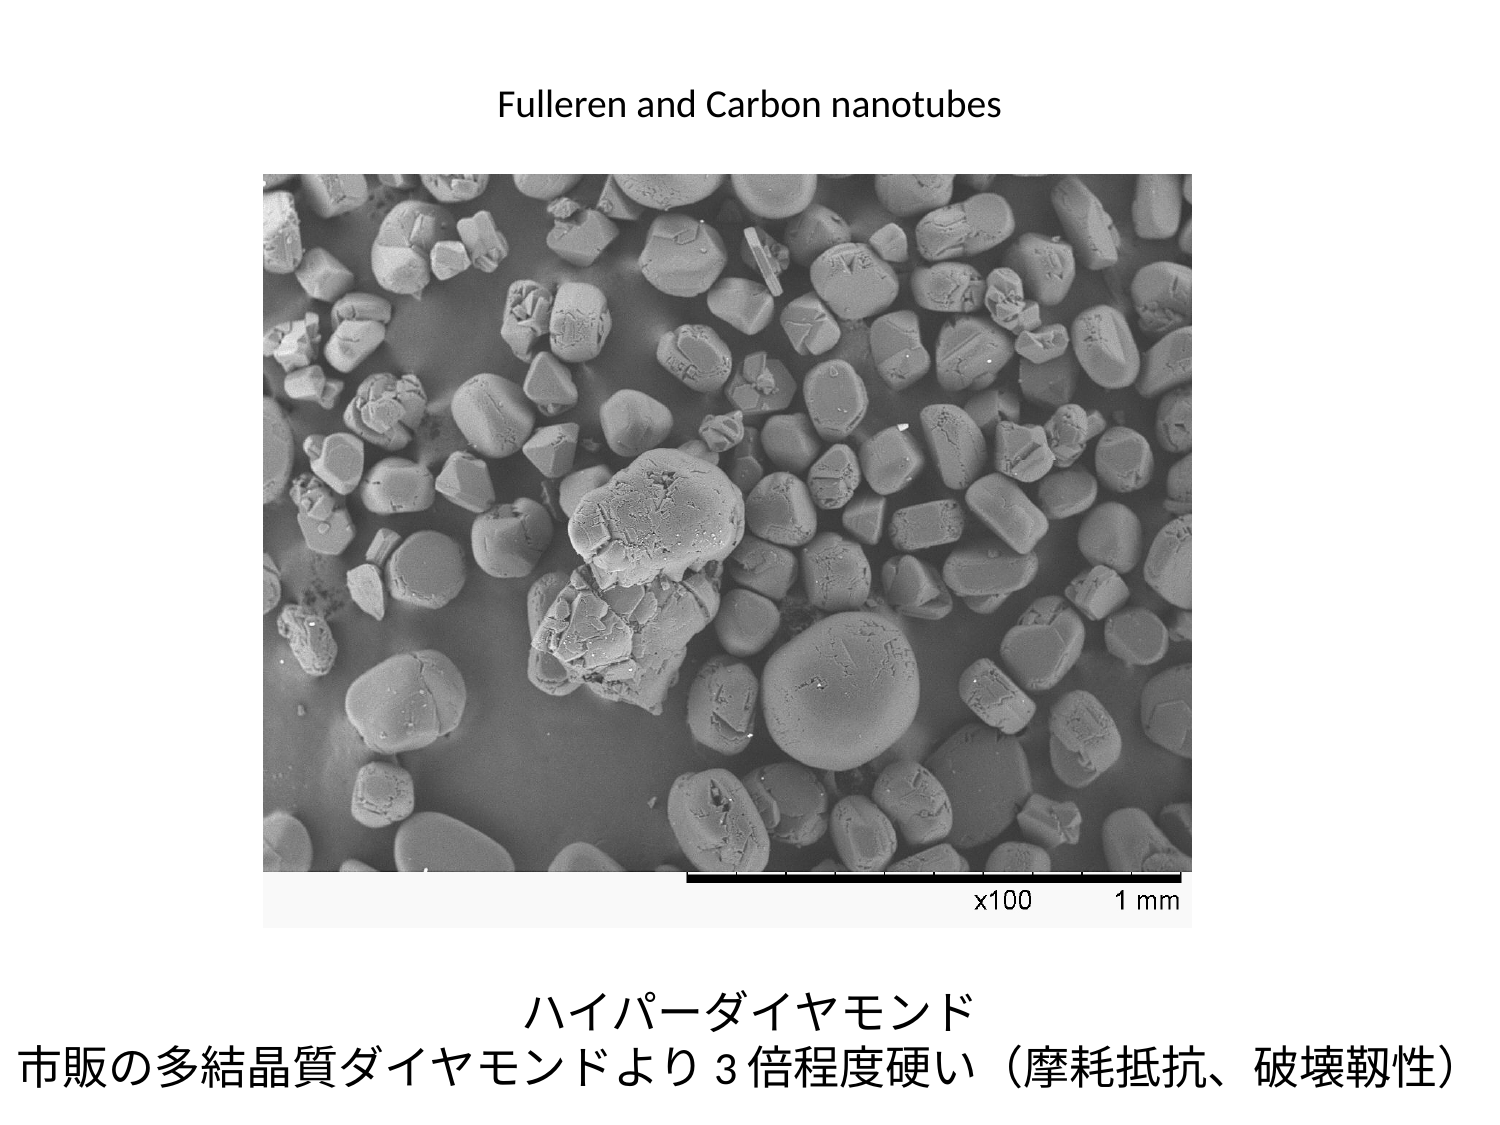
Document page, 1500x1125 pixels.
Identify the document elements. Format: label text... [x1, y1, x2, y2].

text_box ハイパーダイヤモンド 市販の多結晶質ダイヤモンドより3倍程度硬い（摩耗抵抗、破壊靱性） [0, 971, 1500, 1105]
picture [262, 173, 1192, 928]
text_box Fulleren and Carbon nanotubes [0, 70, 1500, 134]
